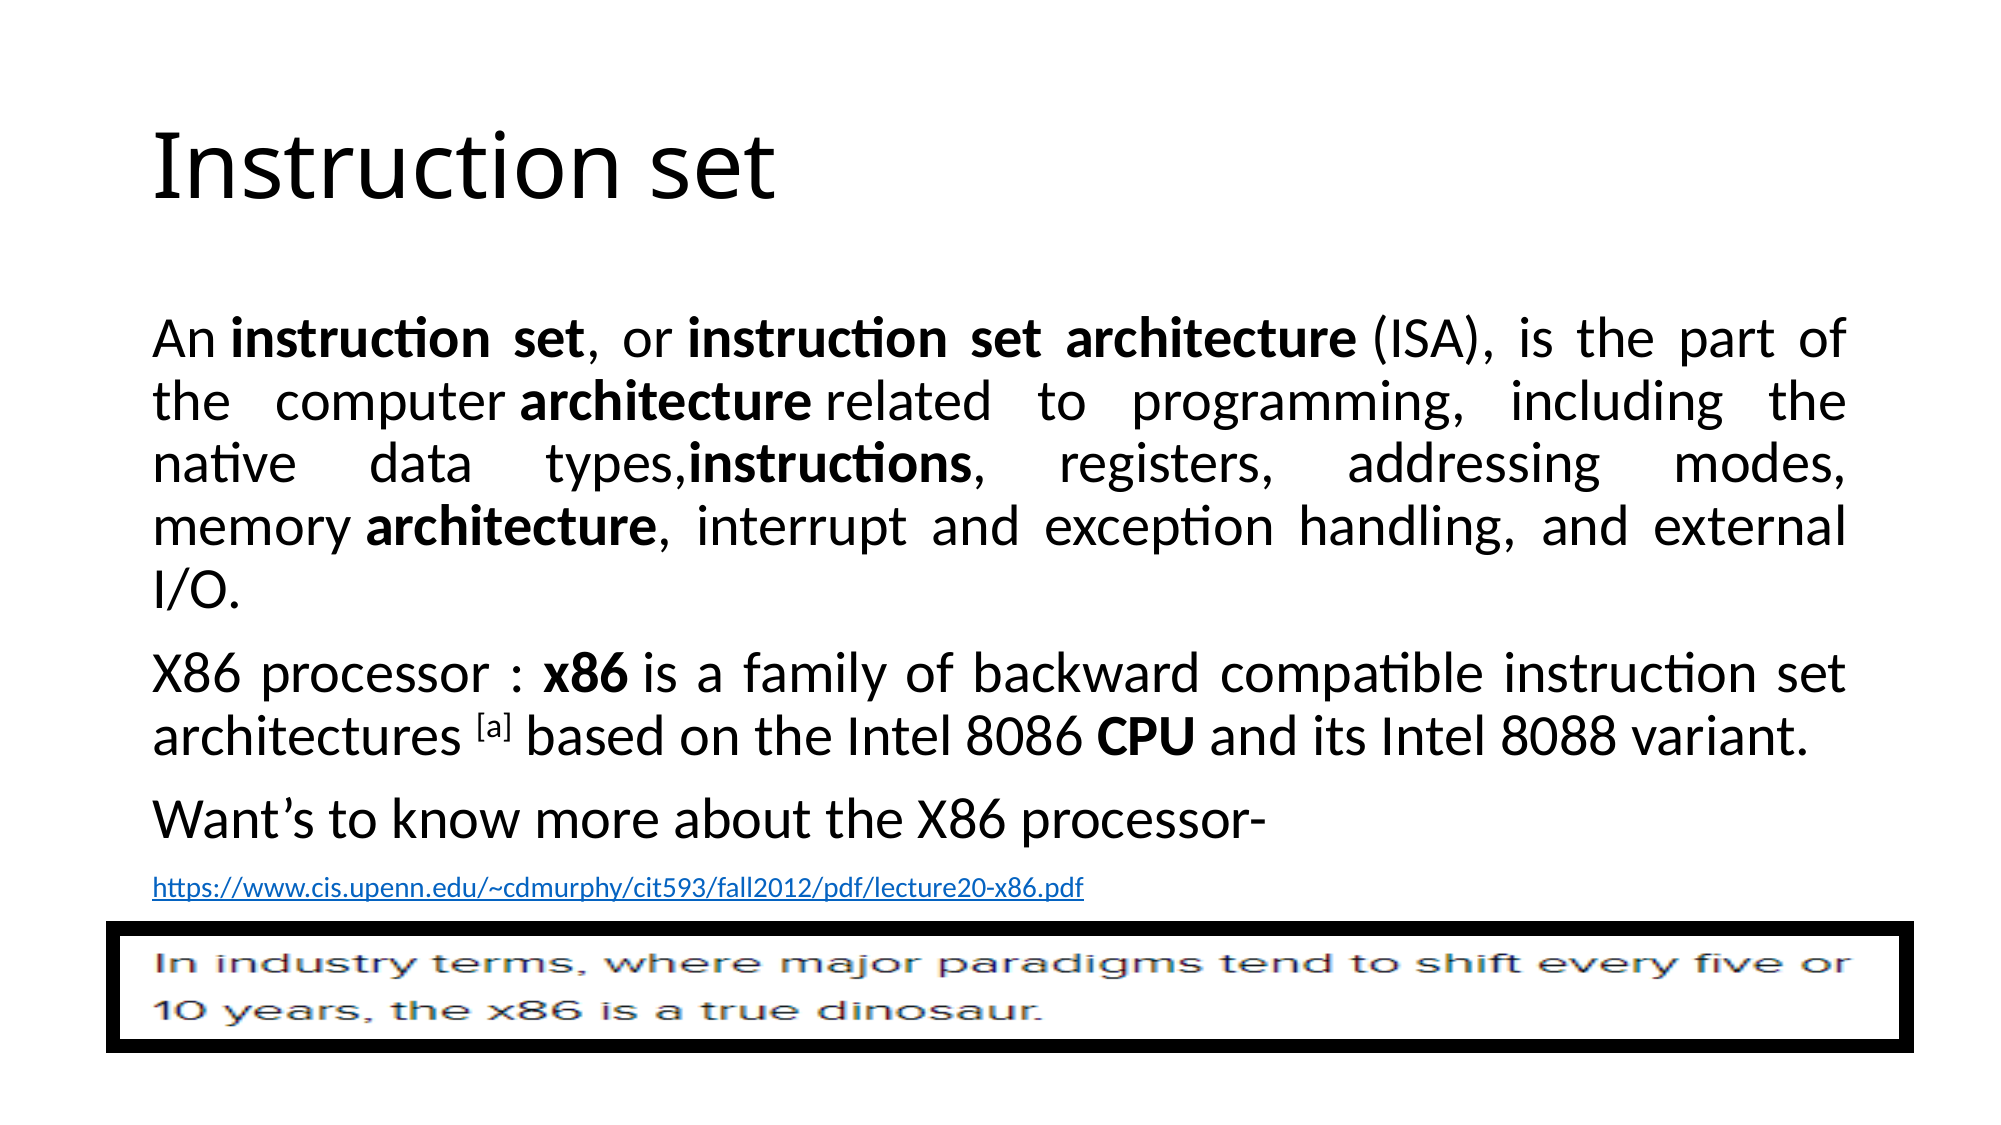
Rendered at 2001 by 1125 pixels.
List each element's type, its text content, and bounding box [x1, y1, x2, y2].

title Instruction set [137, 59, 1863, 278]
picture [120, 935, 1900, 1039]
list An instruction set, or instruction set architecture (ISA), is the part of the computer architecture related to programming, including the native data types,instructions, registers, addressing modes, memory architecture, interrupt and exception handling, and external I/O. X86 processor : x86 is a family of backward compatible instruction set architectures [a] based on the Intel 8086 CPU and its Intel 8088 variant. Want’s to know more about the X86 processor- https://www.cis.upenn.edu/~cdmurphy/cit593/fall2012/pdf/lecture20-x86.pdf [137, 299, 1863, 921]
